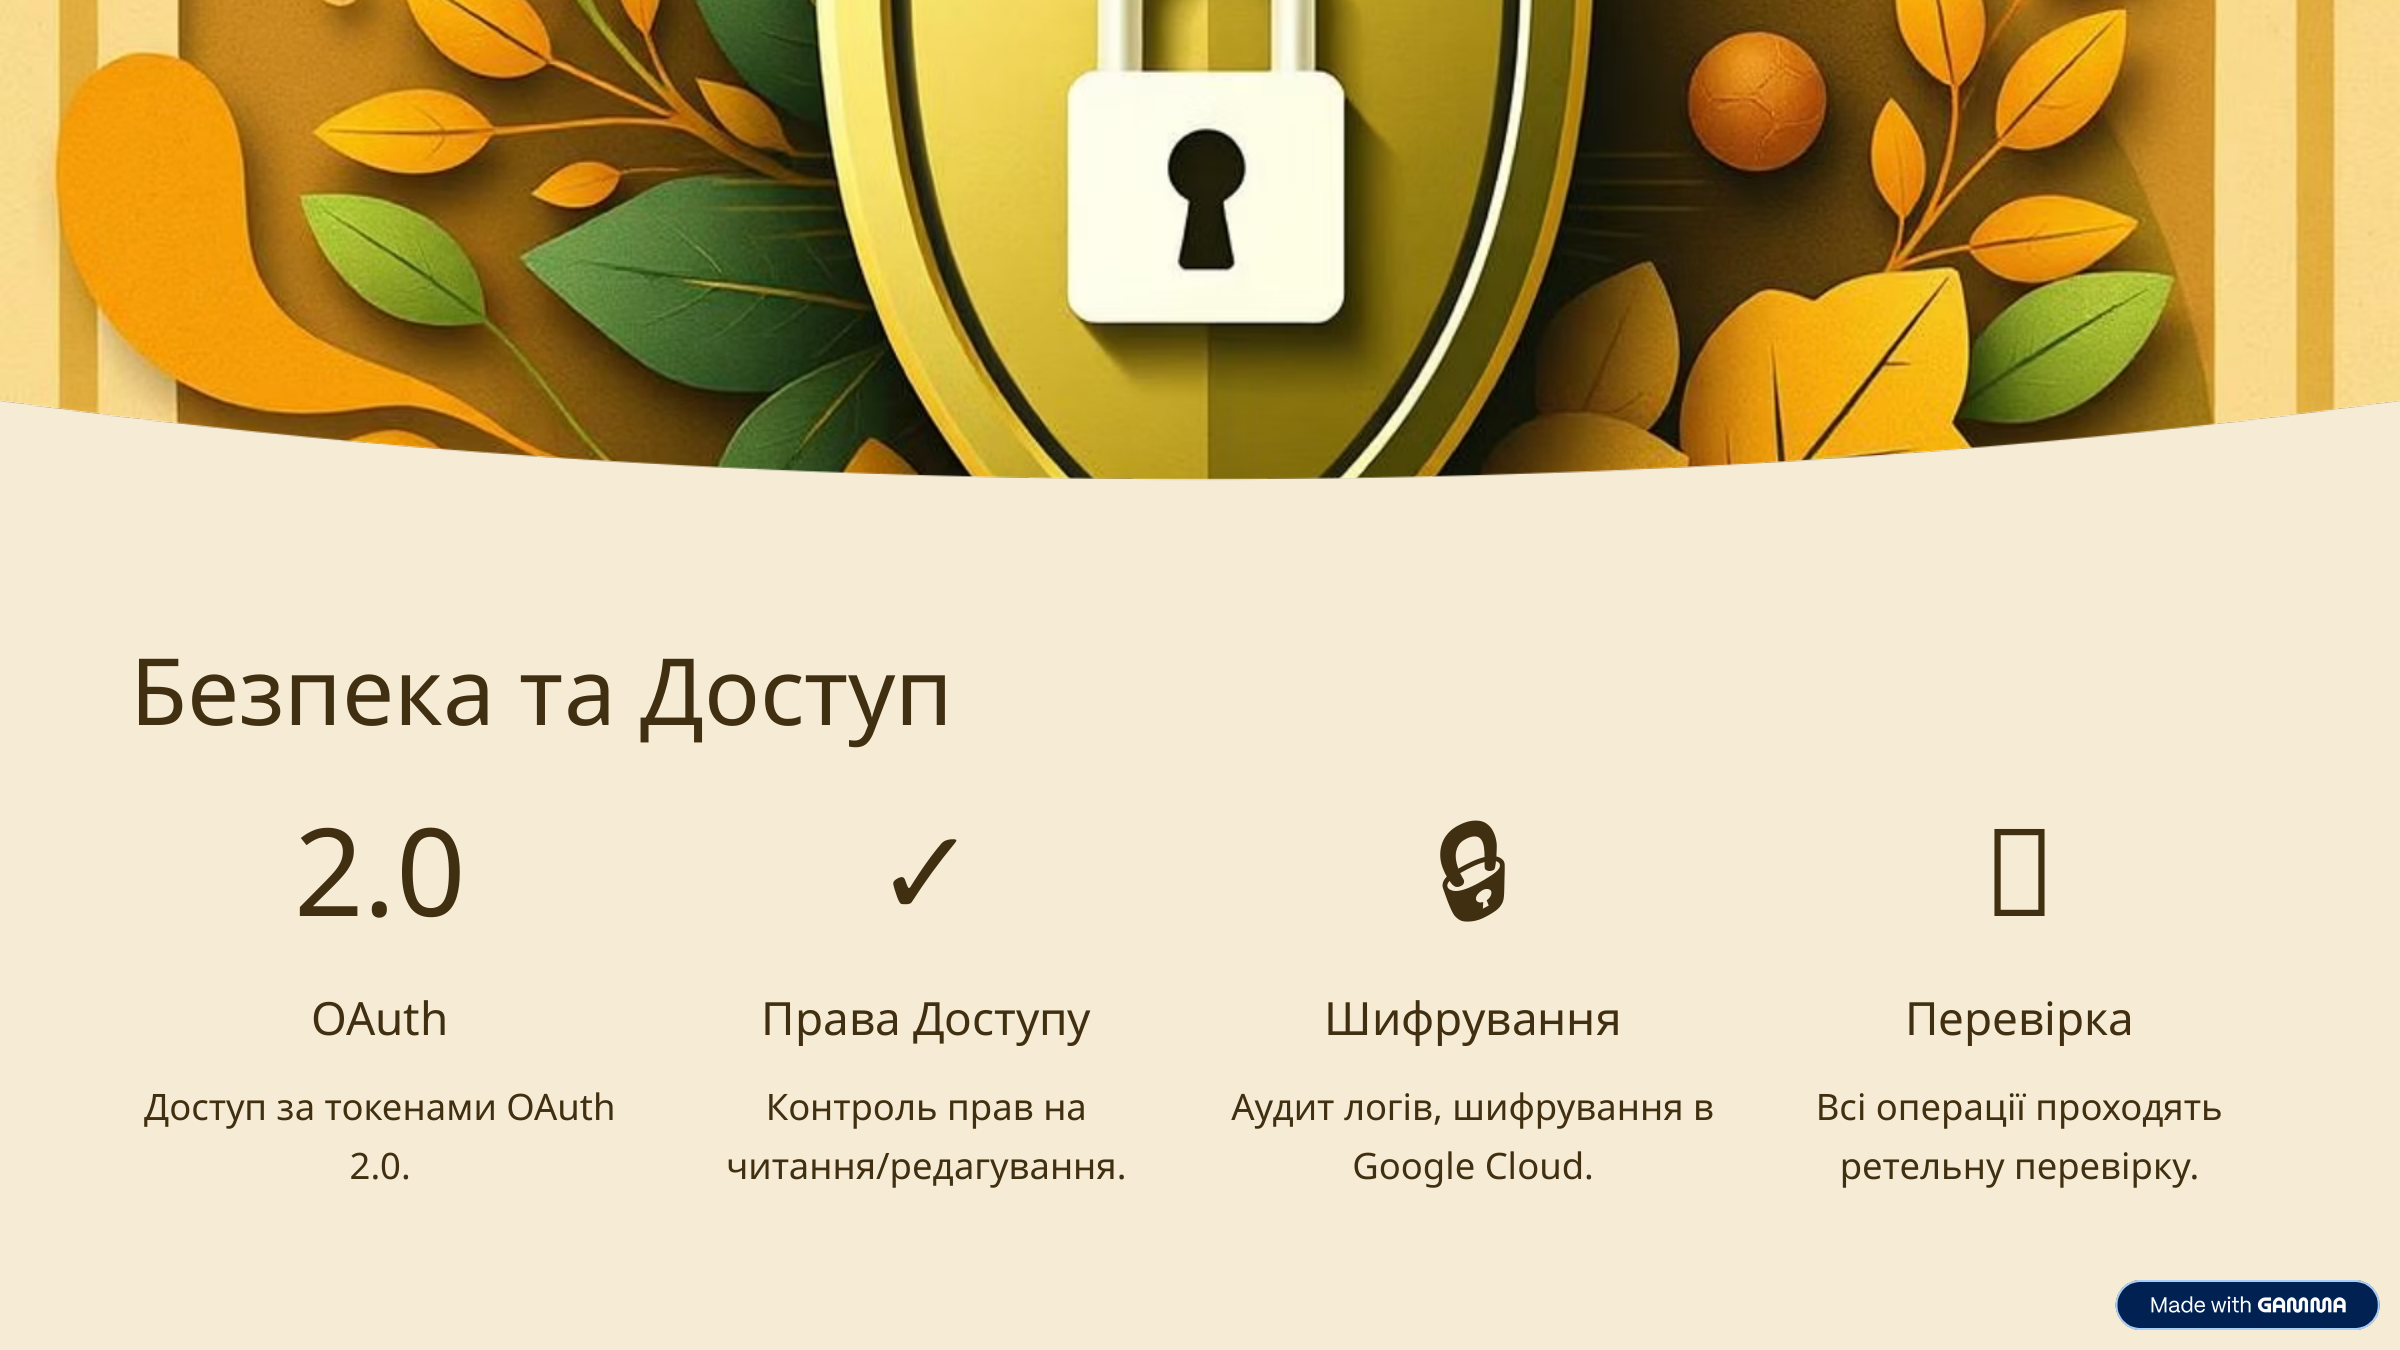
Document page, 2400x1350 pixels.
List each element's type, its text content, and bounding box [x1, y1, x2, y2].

text_box ✓ [676, 818, 1177, 942]
text_box OAuth [147, 987, 613, 1046]
text_box Доступ за токенами OAuth 2.0. [130, 1068, 631, 1188]
text_box Безпека та Доступ [130, 627, 1061, 745]
text_box Контроль прав на читання/редагування. [676, 1068, 1177, 1188]
picture [2106, 1271, 2389, 1339]
picture [0, 0, 2400, 489]
text_box Аудит логів, шифрування в Google Cloud. [1223, 1068, 1724, 1188]
text_box Шифрування [1240, 987, 1706, 1046]
text_box Права Доступу [694, 987, 1160, 1046]
text_box 2.0 [130, 818, 631, 942]
text_box Всі операції проходять ретельну перевірку. [1769, 1068, 2270, 1188]
text_box Перевірка [1787, 987, 2253, 1046]
text_box 💯 [1769, 818, 2270, 942]
text_box 🔒 [1223, 818, 1724, 942]
